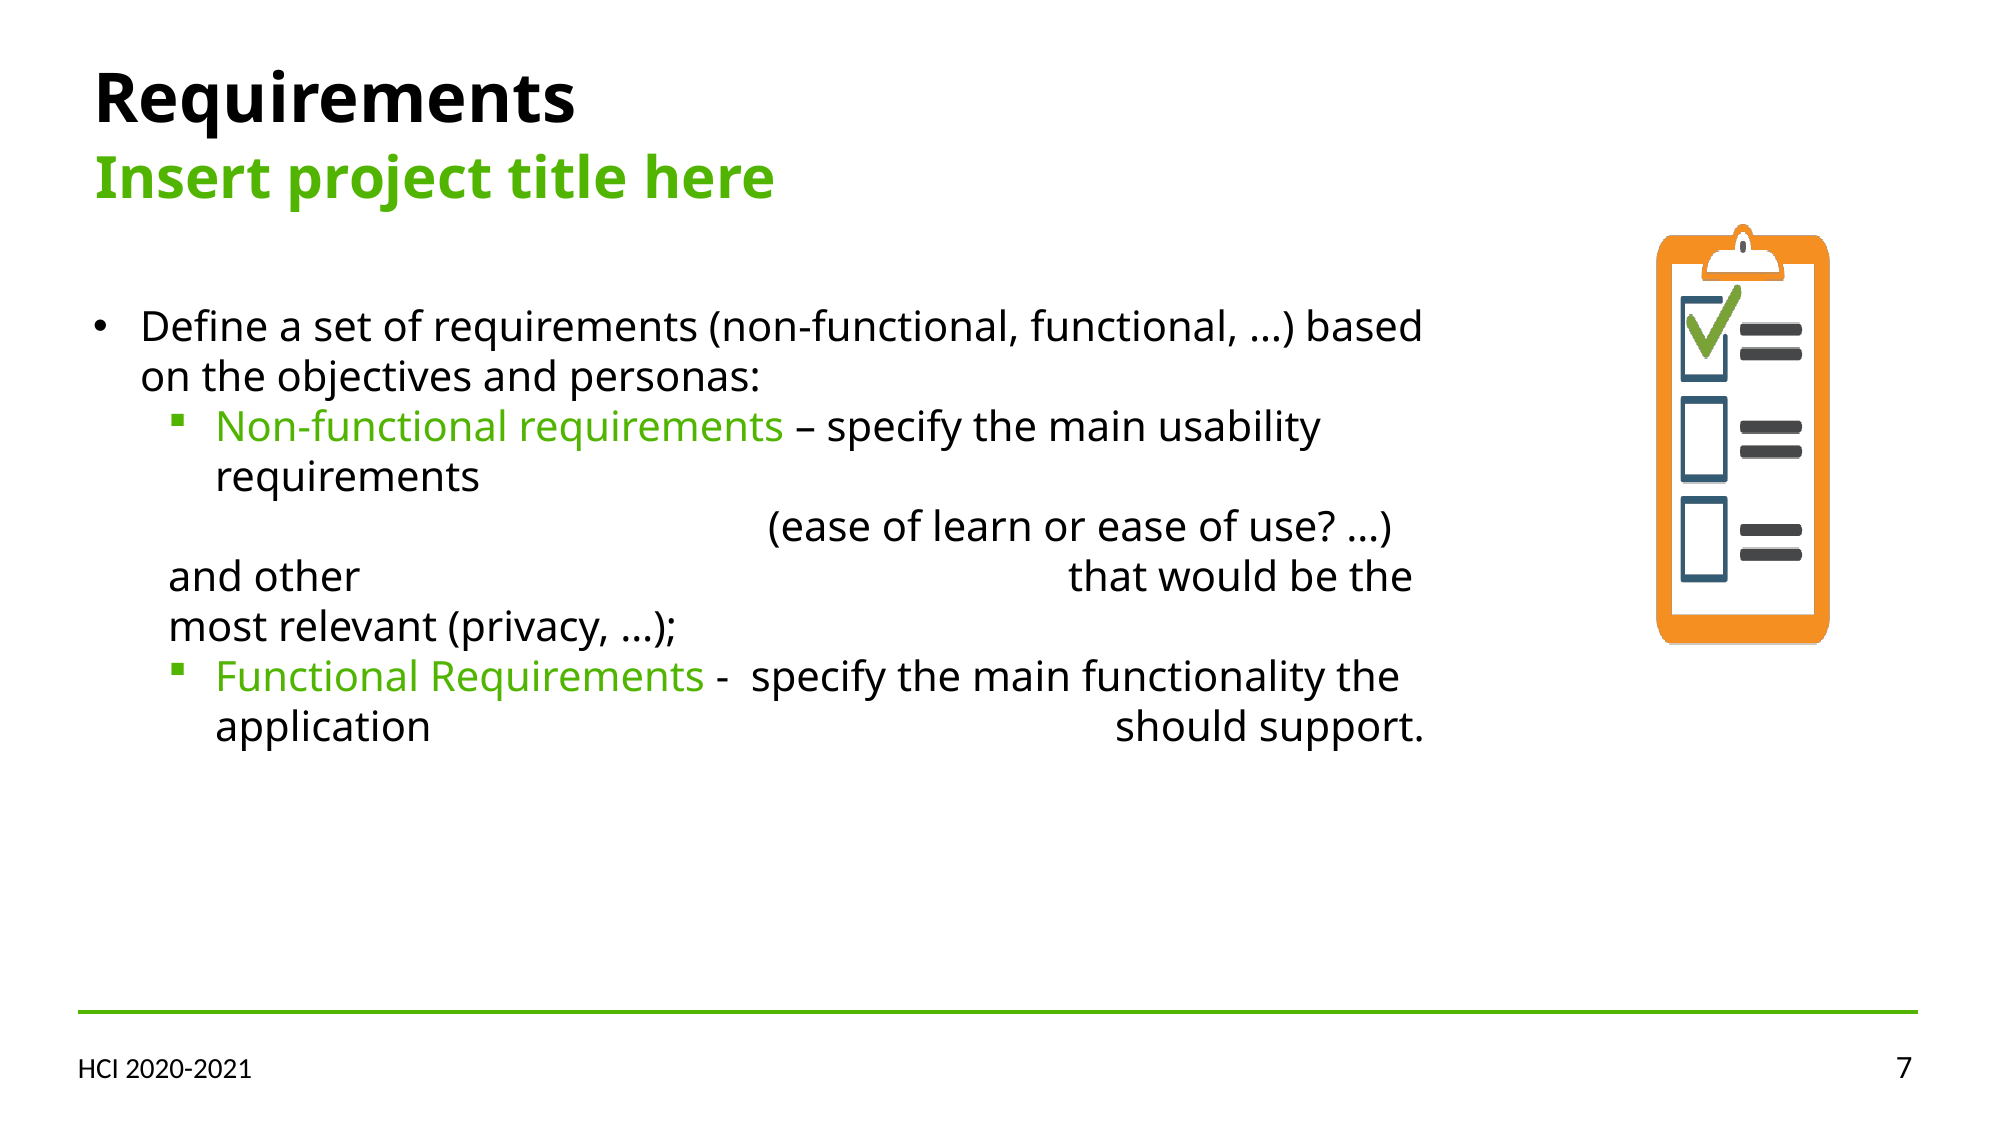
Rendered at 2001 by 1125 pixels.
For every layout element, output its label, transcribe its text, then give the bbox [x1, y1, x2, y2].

text_box Requirements [78, 54, 1922, 146]
text_box Define a set of requirements (non-functional, functional, …) based on the objectives and personas: Non-functional requirements – specify the main usability requirements (ease of learn or ease of use? …) and other that would be the most relevant (privacy, …); Functional Requirements - specify the main functionality the application should support. [78, 292, 1477, 908]
text_box 7 [1807, 1041, 1928, 1093]
picture [1537, 198, 1949, 727]
text_box HCI 2020-2021 [63, 1041, 606, 1093]
text_box Insert project title here [95, 140, 1922, 281]
